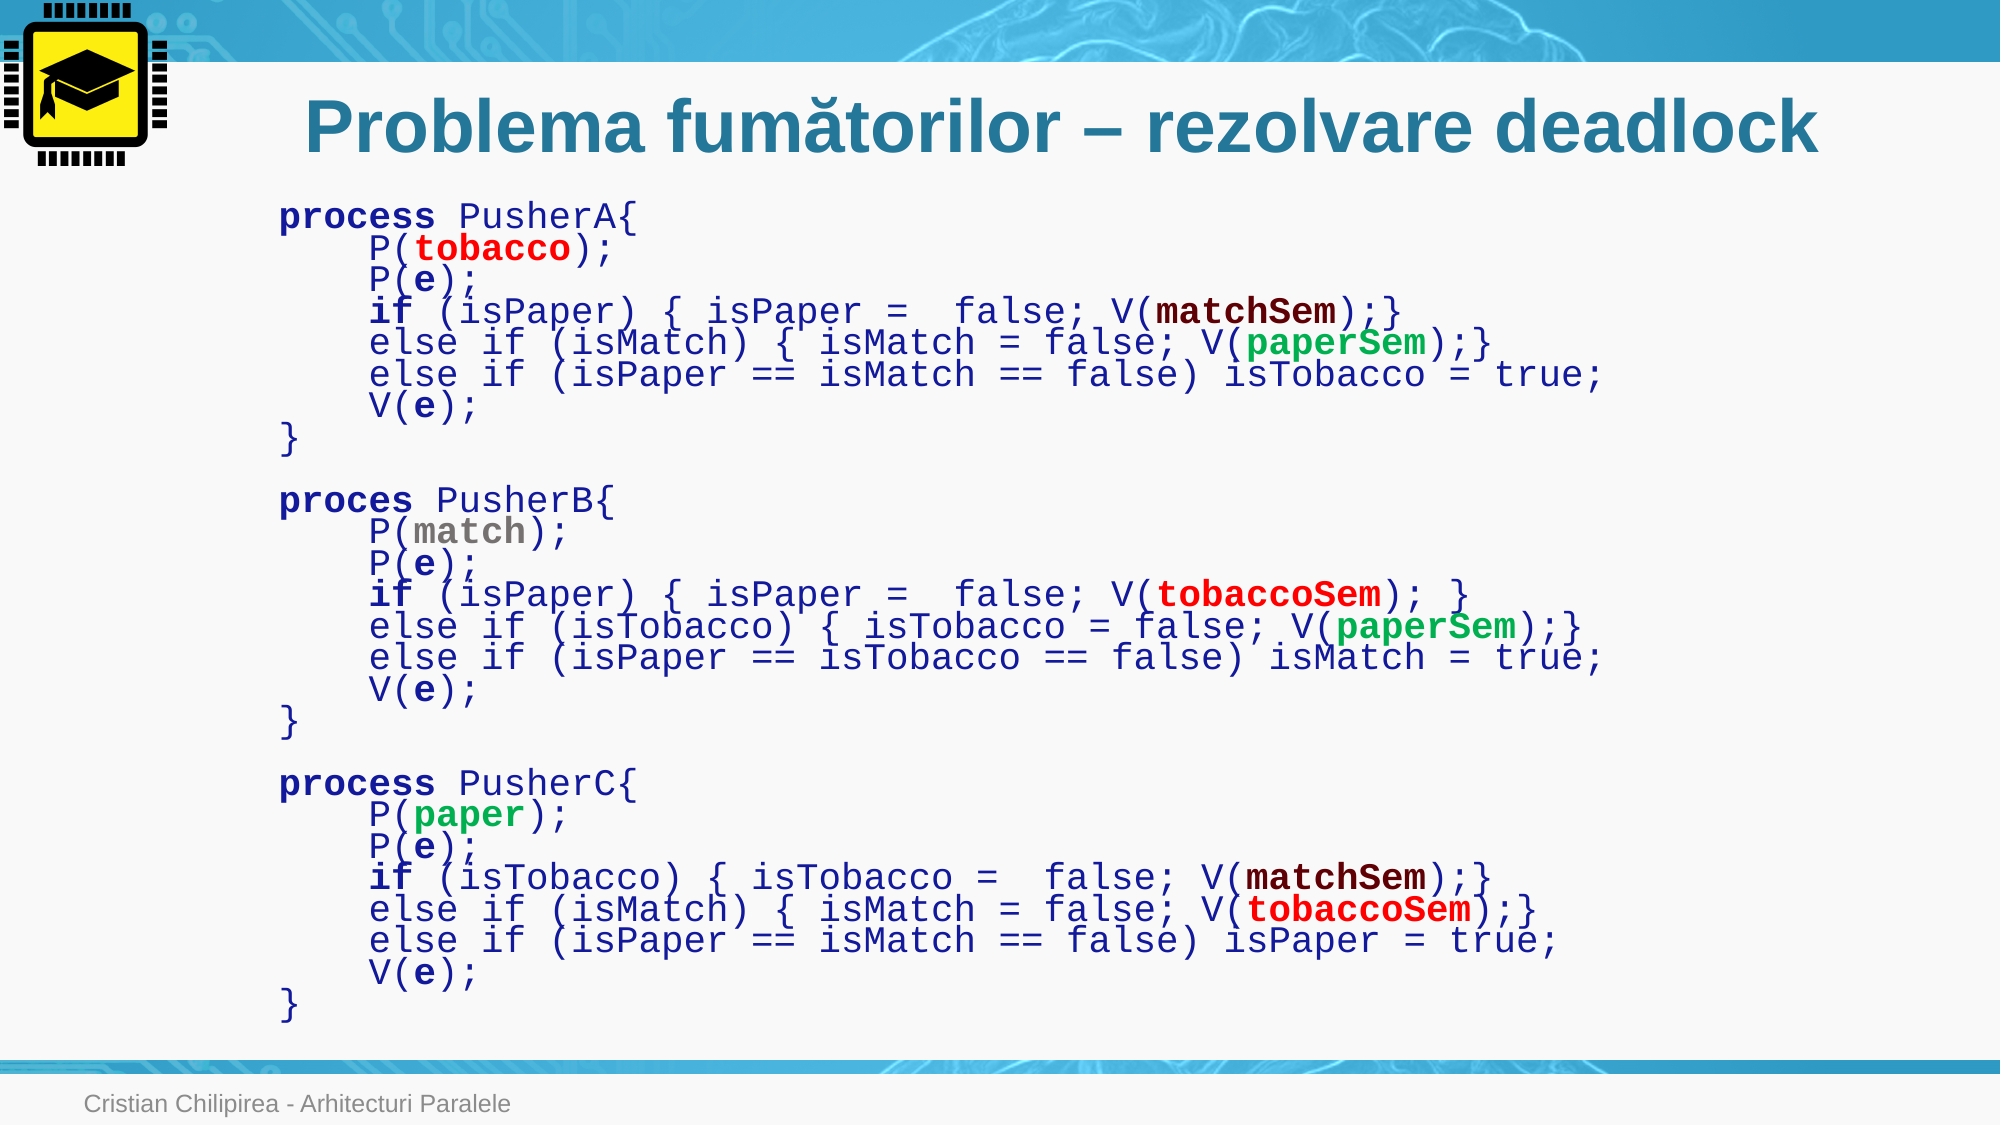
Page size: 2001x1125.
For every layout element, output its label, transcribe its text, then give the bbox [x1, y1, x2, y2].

footer Cristian Chilipirea - Arhitecturi Paralele [68, 1083, 1542, 1125]
title Problema fumătorilor – rezolvare deadlock [170, 76, 1955, 180]
text_box process PusherA{ P(tobacco); P(e); if (isPaper) { isPaper = false; V(matchSem);} else if (isMatch) { isMatch = false; V(paperSem);} else if (isPaper == isMatch == false) isTobacco = true; V(e); } proces PusherB{ P(match); P(e); if (isPaper) { isPaper = false; V(tobaccoSem); } else if (isTobacco) { isTobacco = false; V(paperSem);} else if (isPaper == isTobacco == false) isMatch = true; V(e); } process PusherC{ P(paper); P(e); if (isTobacco) { isTobacco = false; V(matchSem);} else if (isMatch) { isMatch = false; V(tobaccoSem);} else if (isPaper == isMatch == false) isPaper = true; V(e); } [263, 196, 1721, 1061]
picture [0, 1060, 2000, 1074]
picture [0, 0, 2000, 166]
